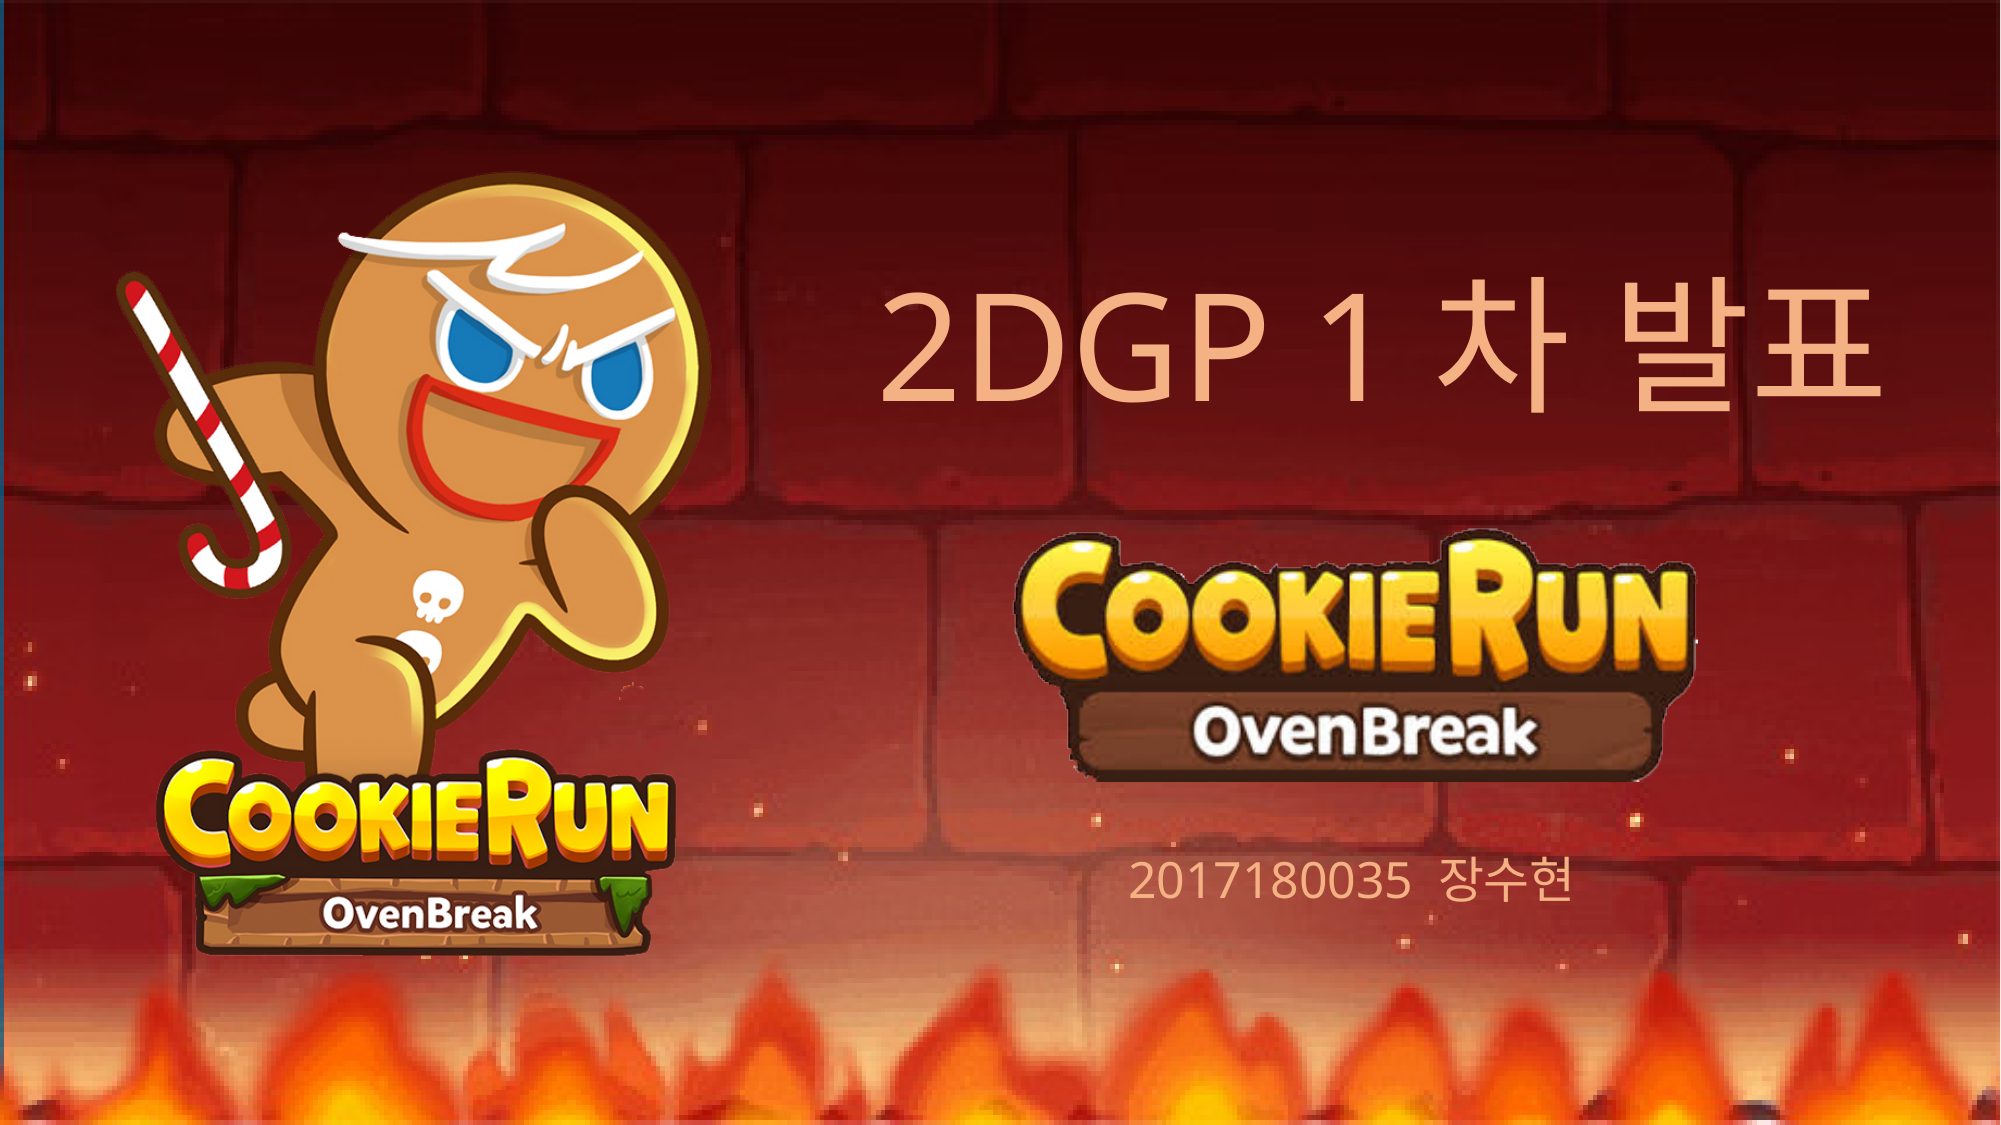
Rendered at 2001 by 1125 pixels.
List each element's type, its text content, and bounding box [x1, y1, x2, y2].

title 2DGP 1차 발표 [836, 234, 1929, 441]
picture [0, 0, 2001, 1125]
subtitle 2017180035 장수현 [1063, 847, 1641, 924]
